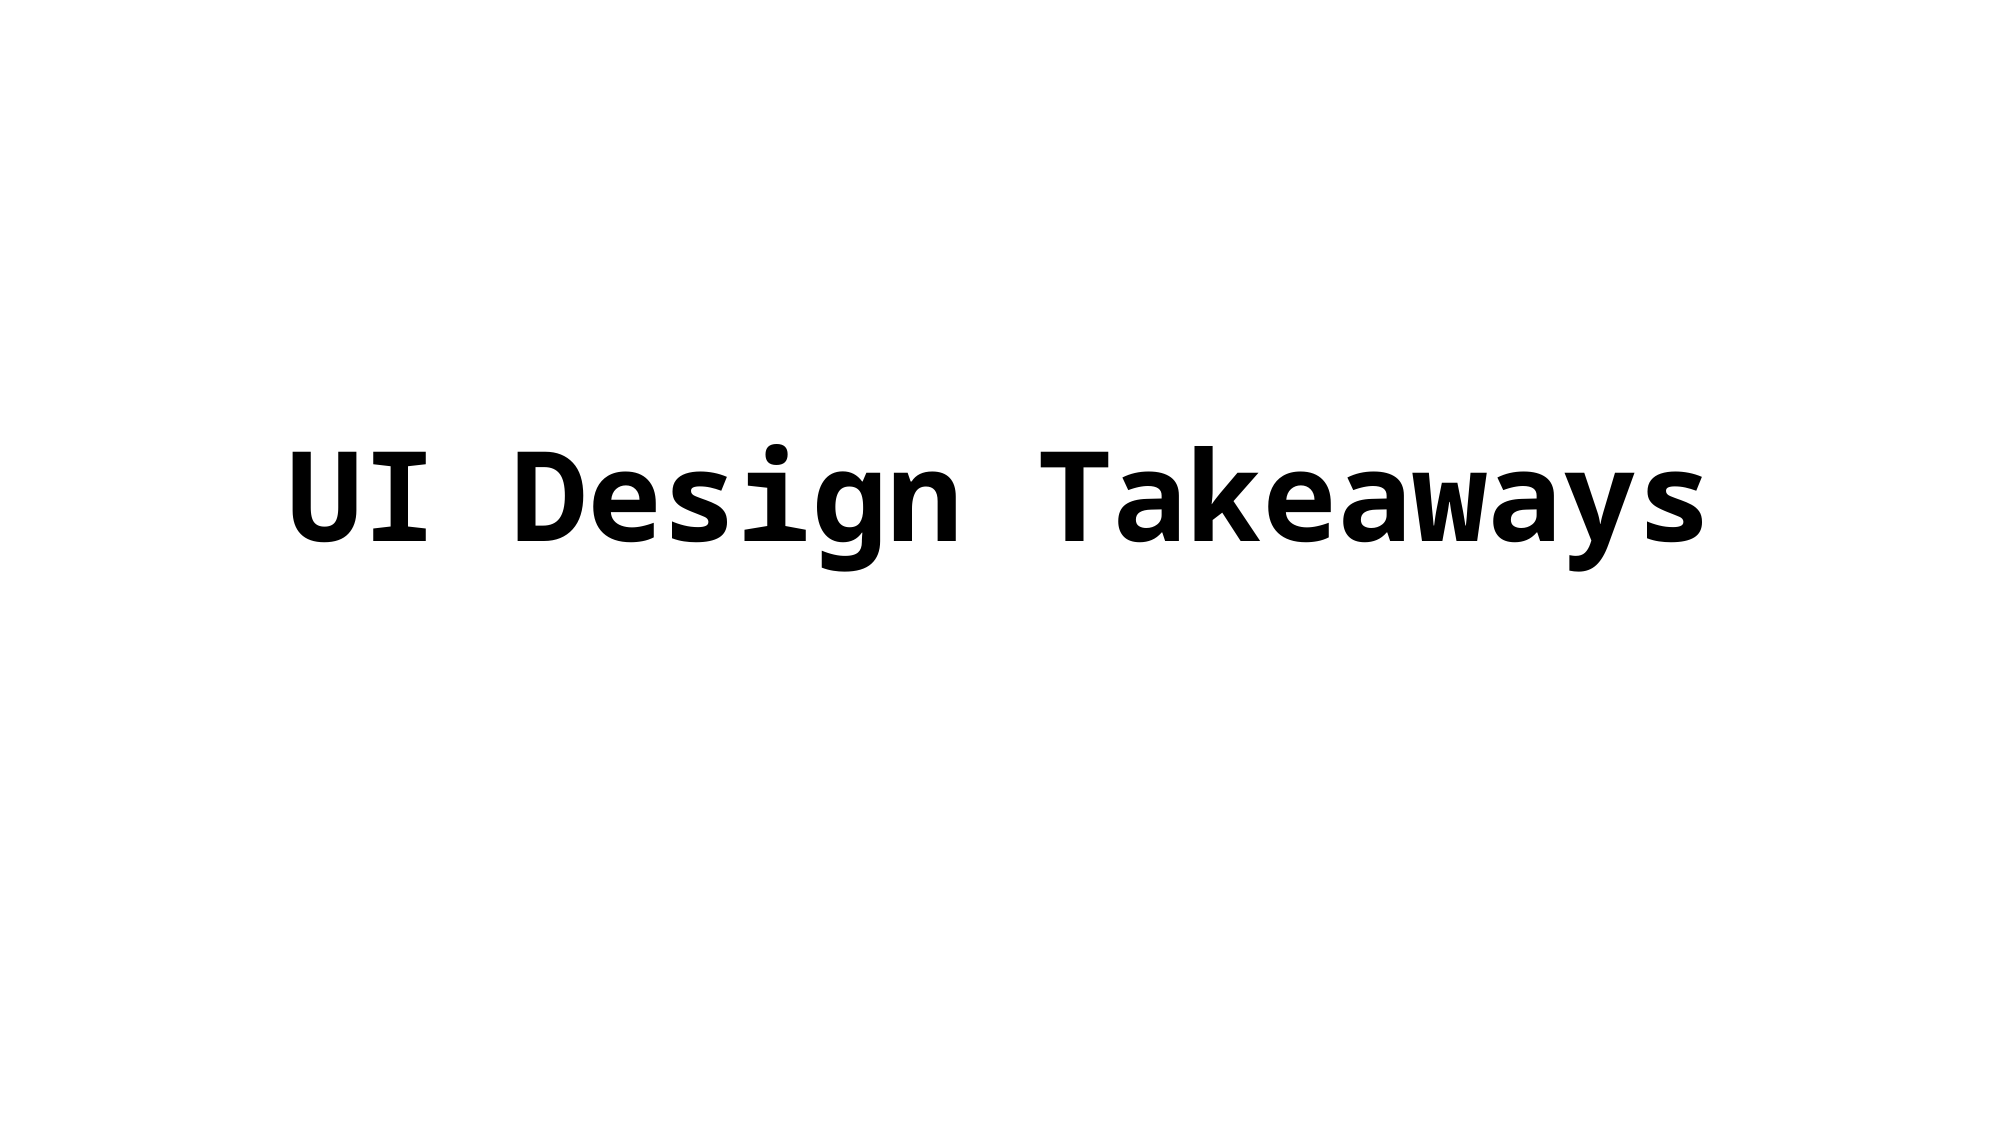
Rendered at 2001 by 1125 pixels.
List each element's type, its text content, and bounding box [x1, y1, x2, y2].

title UI Design Takeaways [249, 184, 1750, 576]
